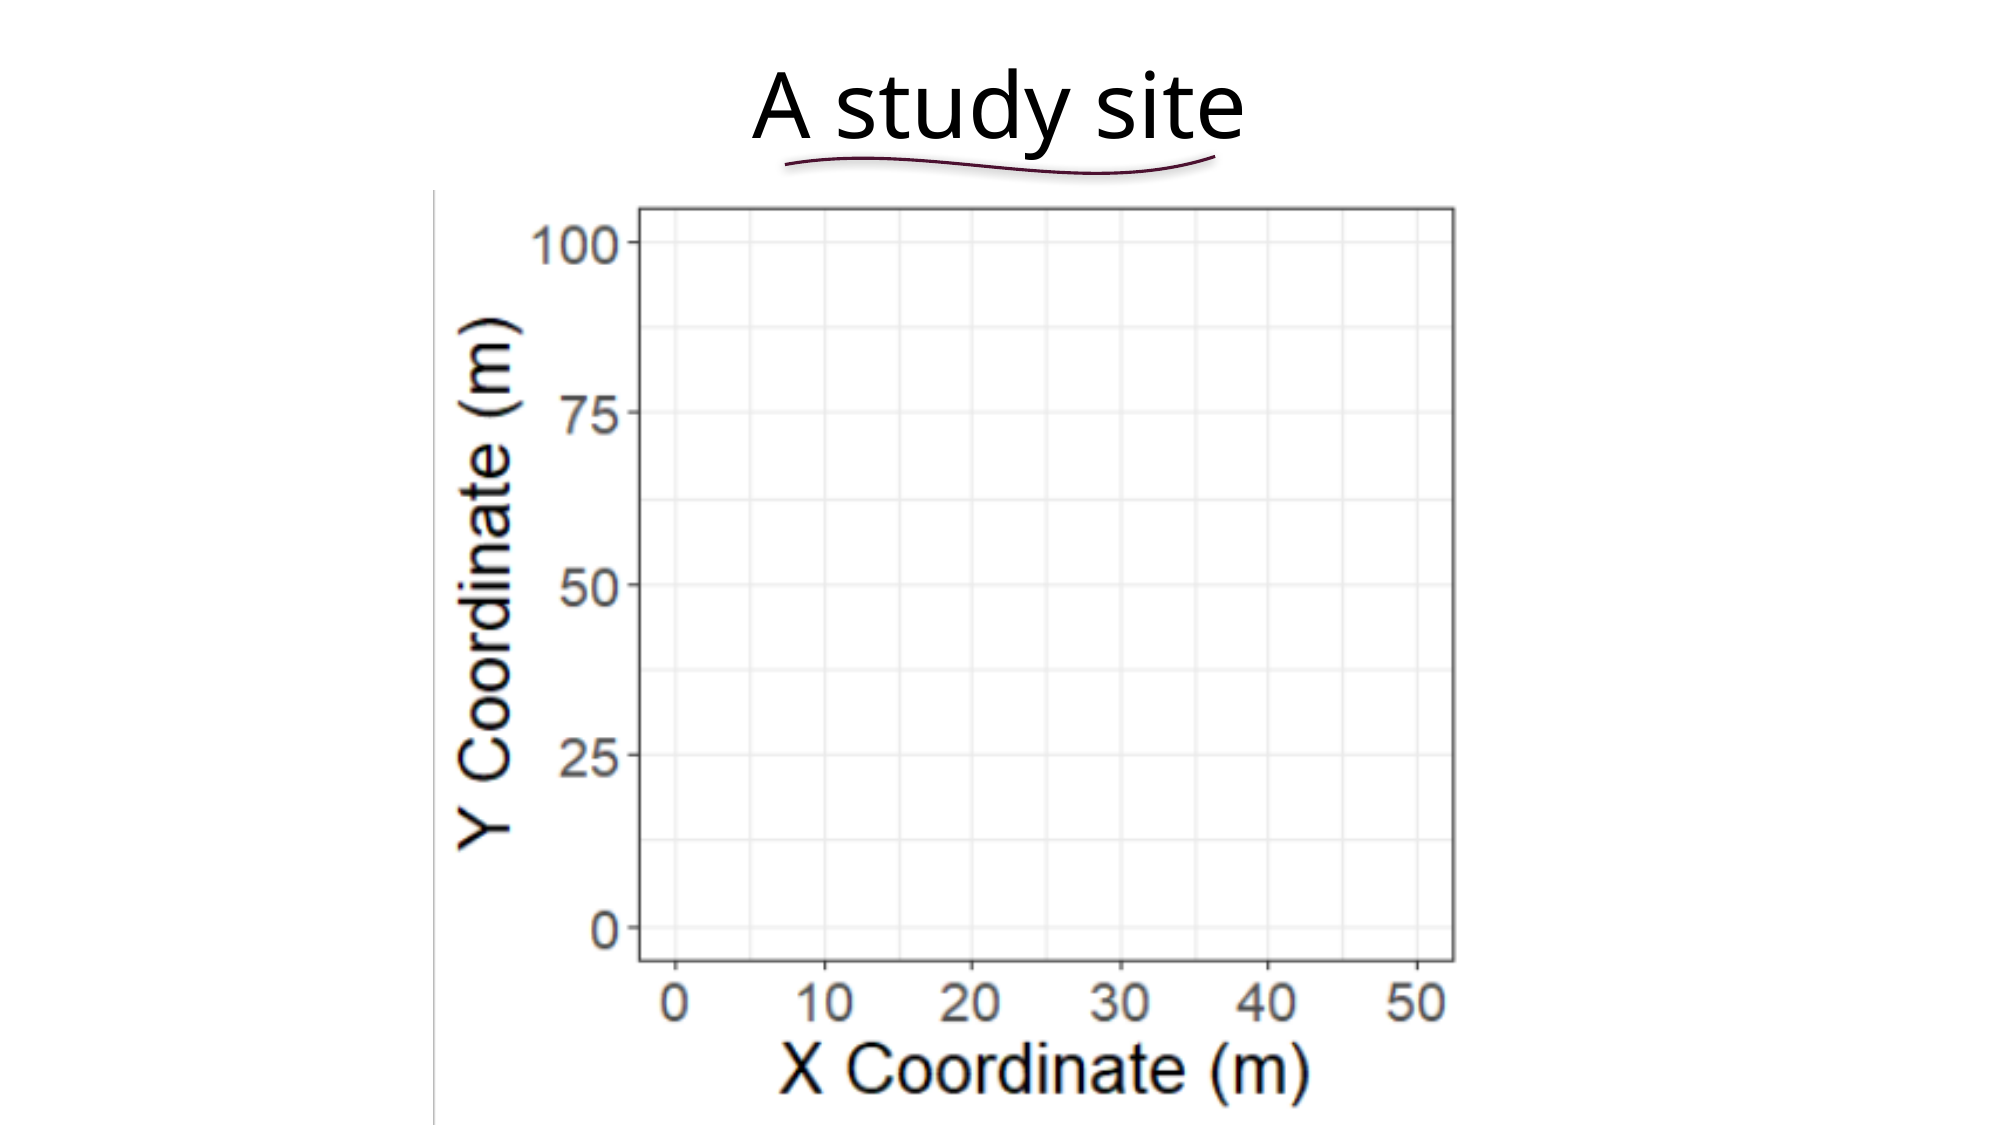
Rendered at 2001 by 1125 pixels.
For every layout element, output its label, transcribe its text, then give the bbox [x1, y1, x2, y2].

text_box [784, 156, 1216, 174]
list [433, 190, 1471, 1125]
title A study site [0, 0, 2000, 218]
